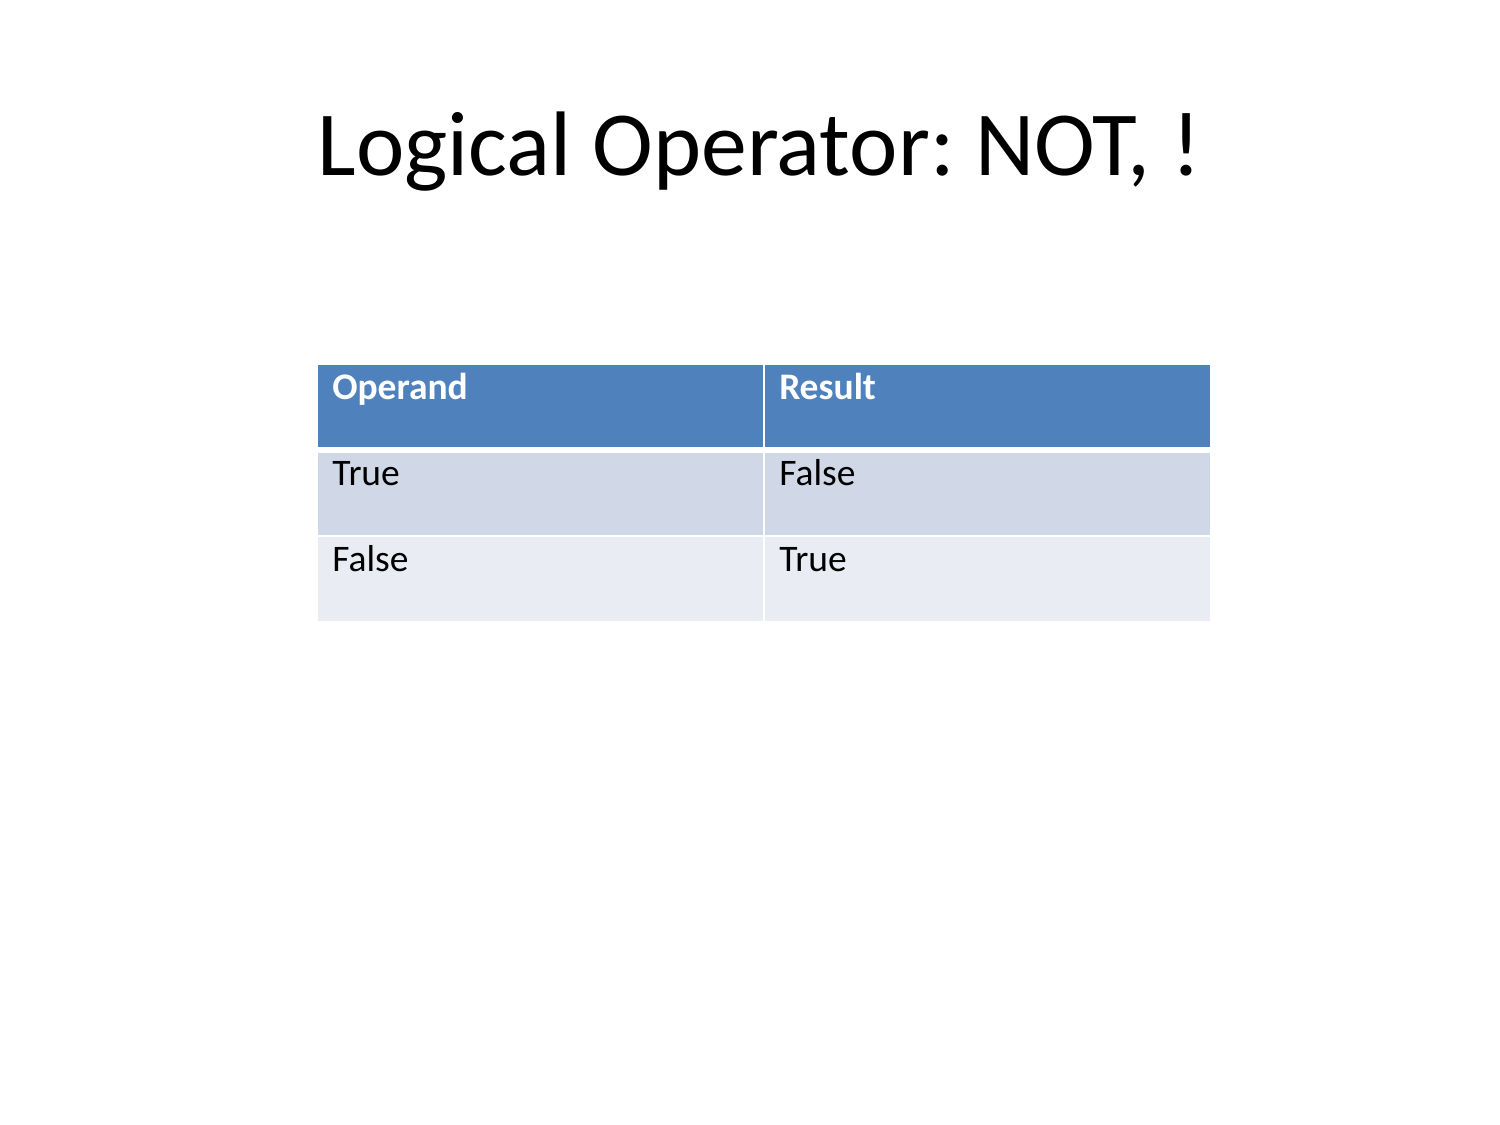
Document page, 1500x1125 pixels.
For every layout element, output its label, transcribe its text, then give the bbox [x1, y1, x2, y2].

table_cell False [765, 453, 1210, 535]
table_cell True [765, 537, 1210, 621]
table_cell False [318, 537, 763, 621]
table_header Operand [318, 365, 763, 447]
table_cell True [318, 453, 763, 535]
table_header Result [765, 365, 1210, 447]
title Logical Operator: NOT, ! [75, 45, 1425, 233]
